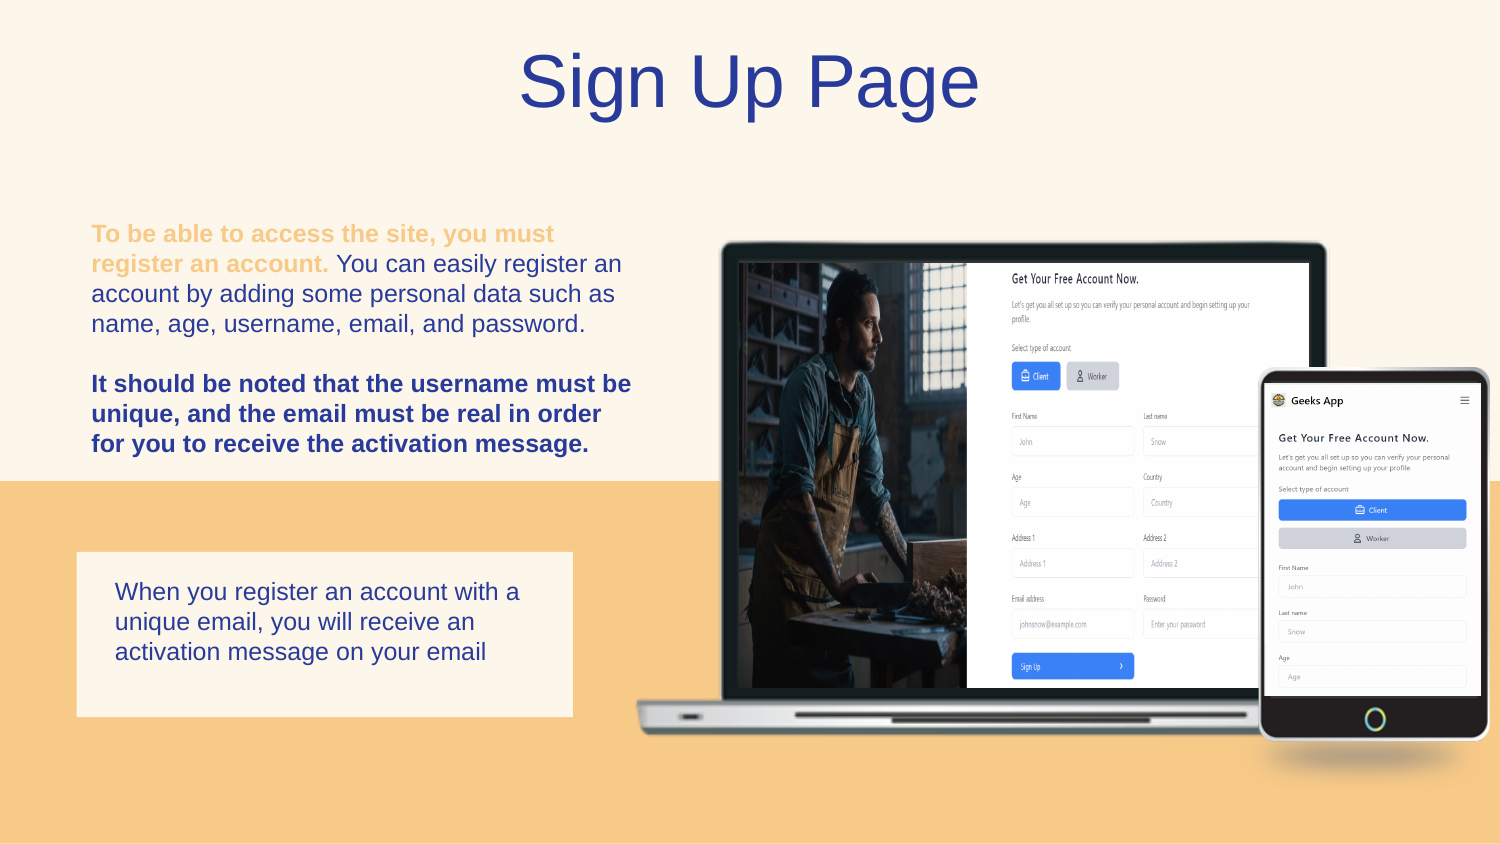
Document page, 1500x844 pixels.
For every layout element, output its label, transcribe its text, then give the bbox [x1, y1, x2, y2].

picture [419, 185, 1500, 796]
text_box To be able to access the site, you must register an account. You can easily register an account by adding some personal data such as name, age, username, email, and password. It should be noted that the username must be unique, and the email must be real in order for you to receive the activation message. [76, 210, 652, 465]
list Sign Up Page [0, 29, 1500, 125]
text_box When you register an account with a unique email, you will receive an activation message on your email [100, 568, 550, 673]
